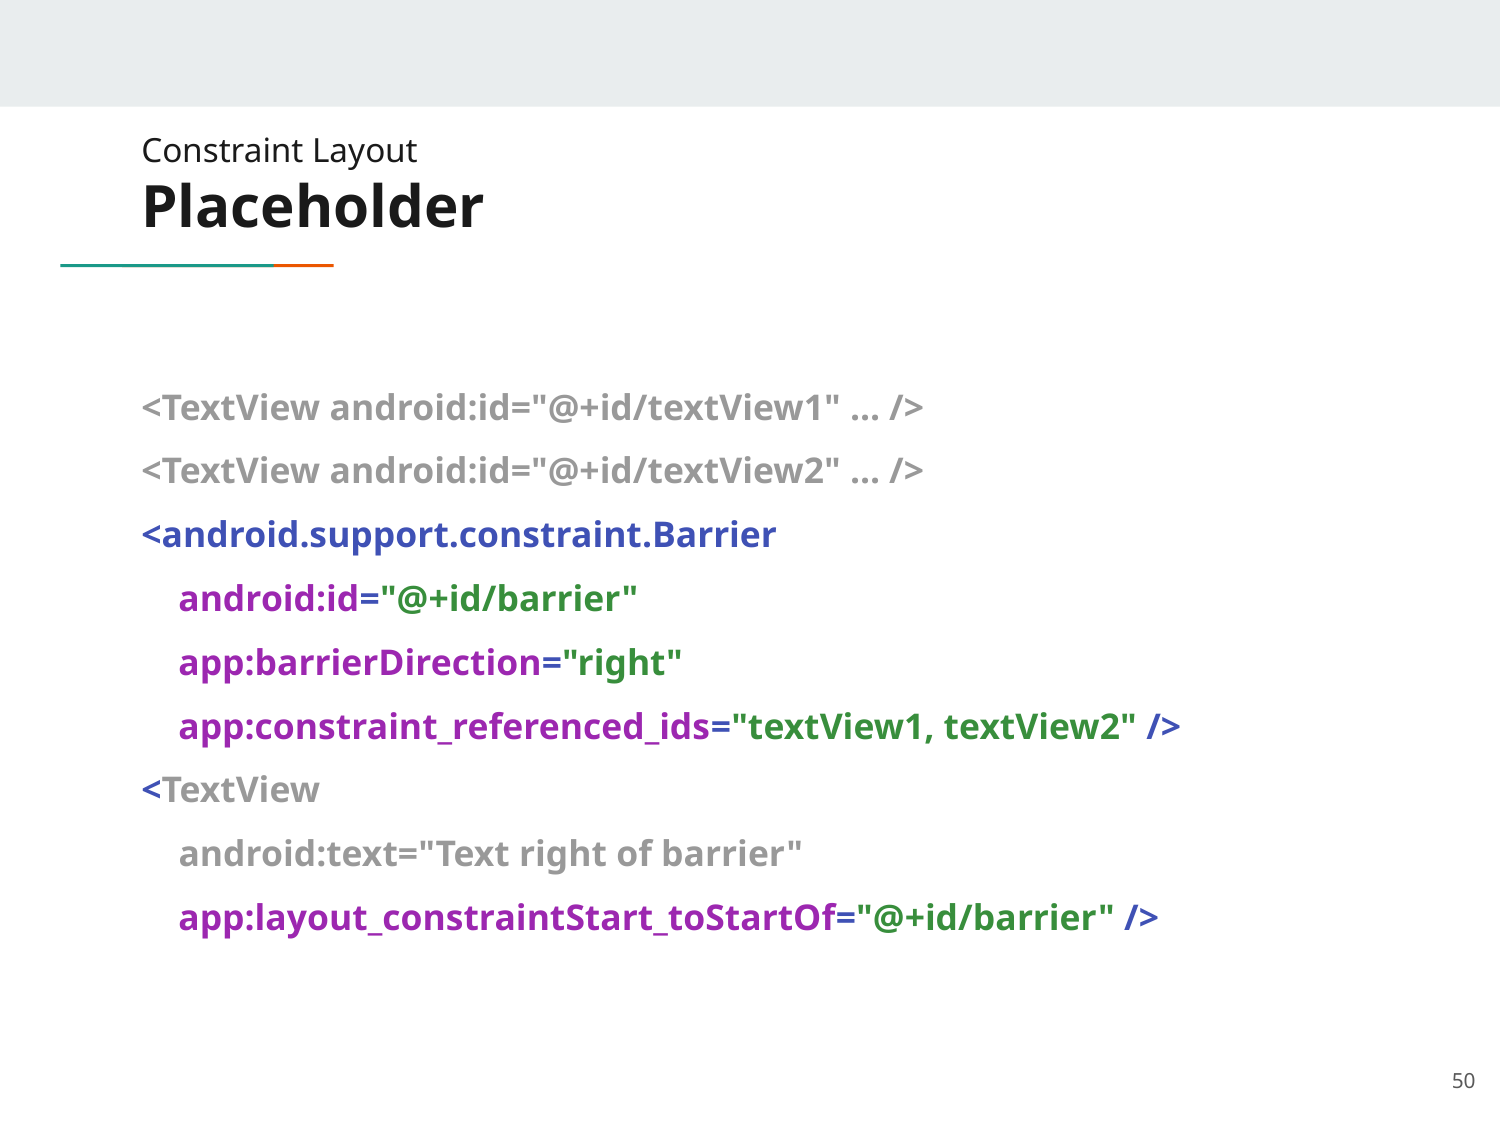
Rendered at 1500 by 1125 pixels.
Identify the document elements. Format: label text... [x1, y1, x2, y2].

text_box <TextView android:id="@+id/textView1" ... /> <TextView android:id="@+id/textView2" ... /> <android.support.constraint.Barrier android:id="@+id/barrier" app:barrierDirection="right" app:constraint_referenced_ids="textView1, textView2" /> <TextView android:text="Text right of barrier" app:layout_constraintStart_toStartOf="@+id/barrier" /> [126, 348, 1459, 808]
title Constraint Layout Placeholder [126, 114, 1282, 315]
slide_number ‹#› [1400, 1038, 1491, 1125]
text_box [126, 808, 1459, 949]
